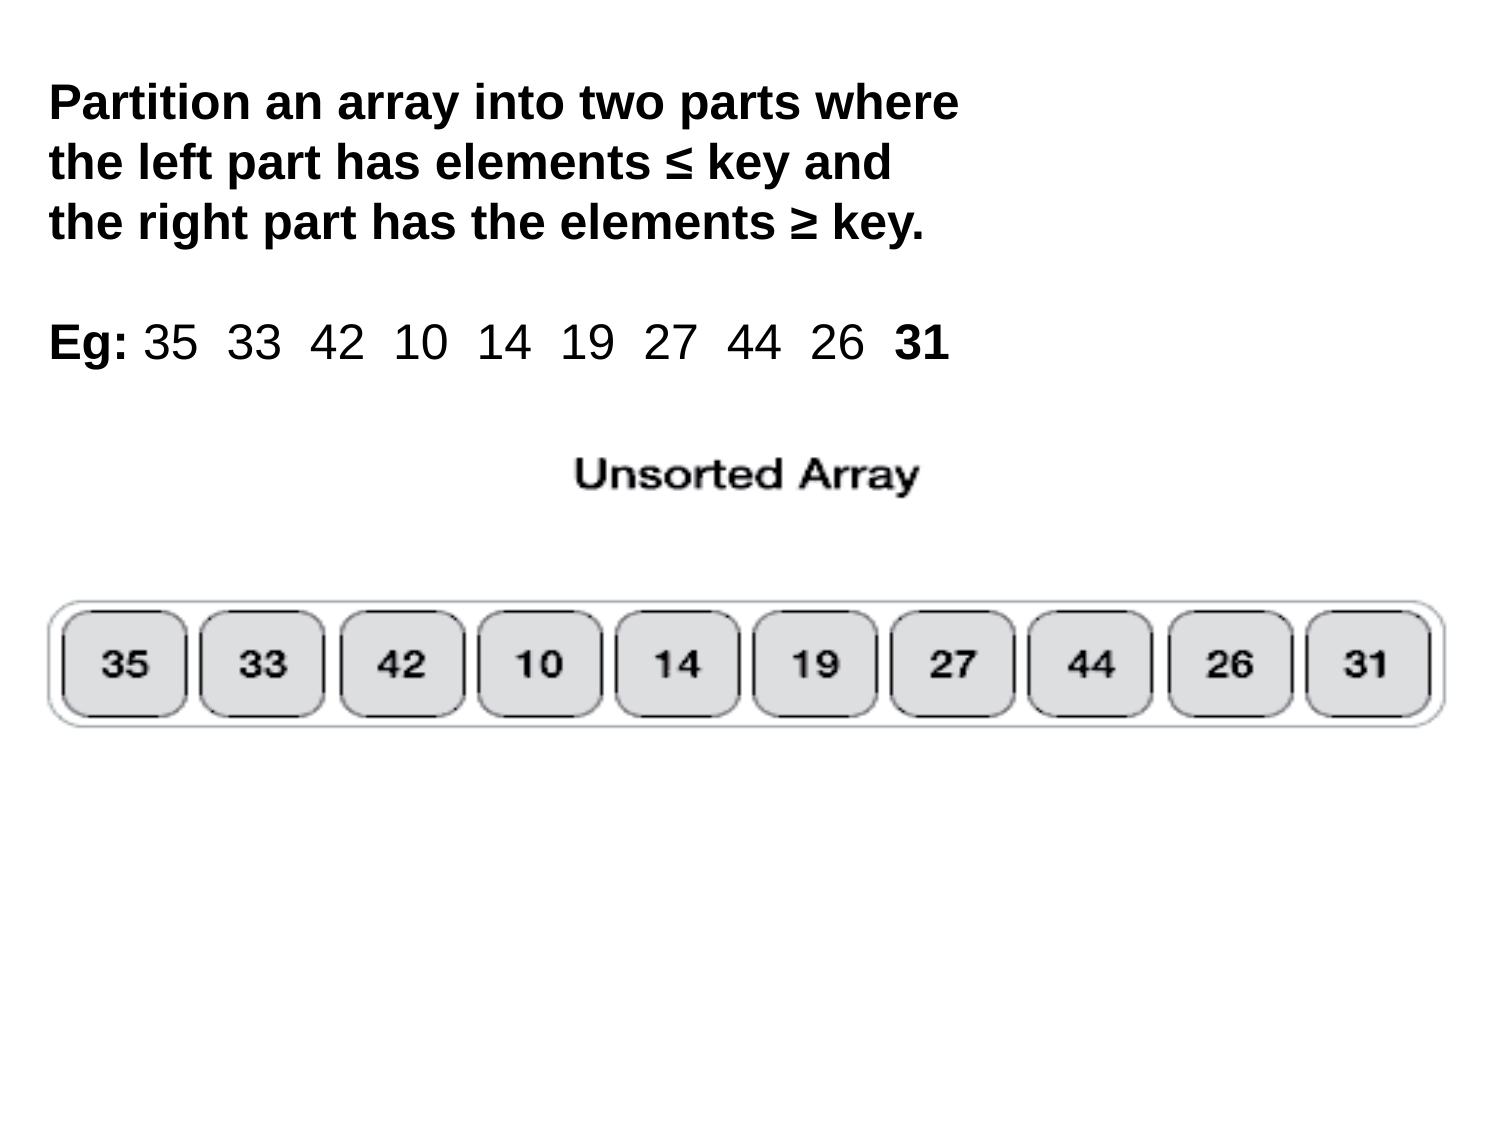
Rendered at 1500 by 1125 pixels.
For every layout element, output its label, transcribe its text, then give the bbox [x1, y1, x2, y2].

picture [16, 381, 1480, 881]
text_box Partition an array into two parts where the left part has elements ≤ key and the right part has the elements ≥ key. Eg: 35 33 42 10 14 19 27 44 26 31 [33, 54, 1444, 378]
